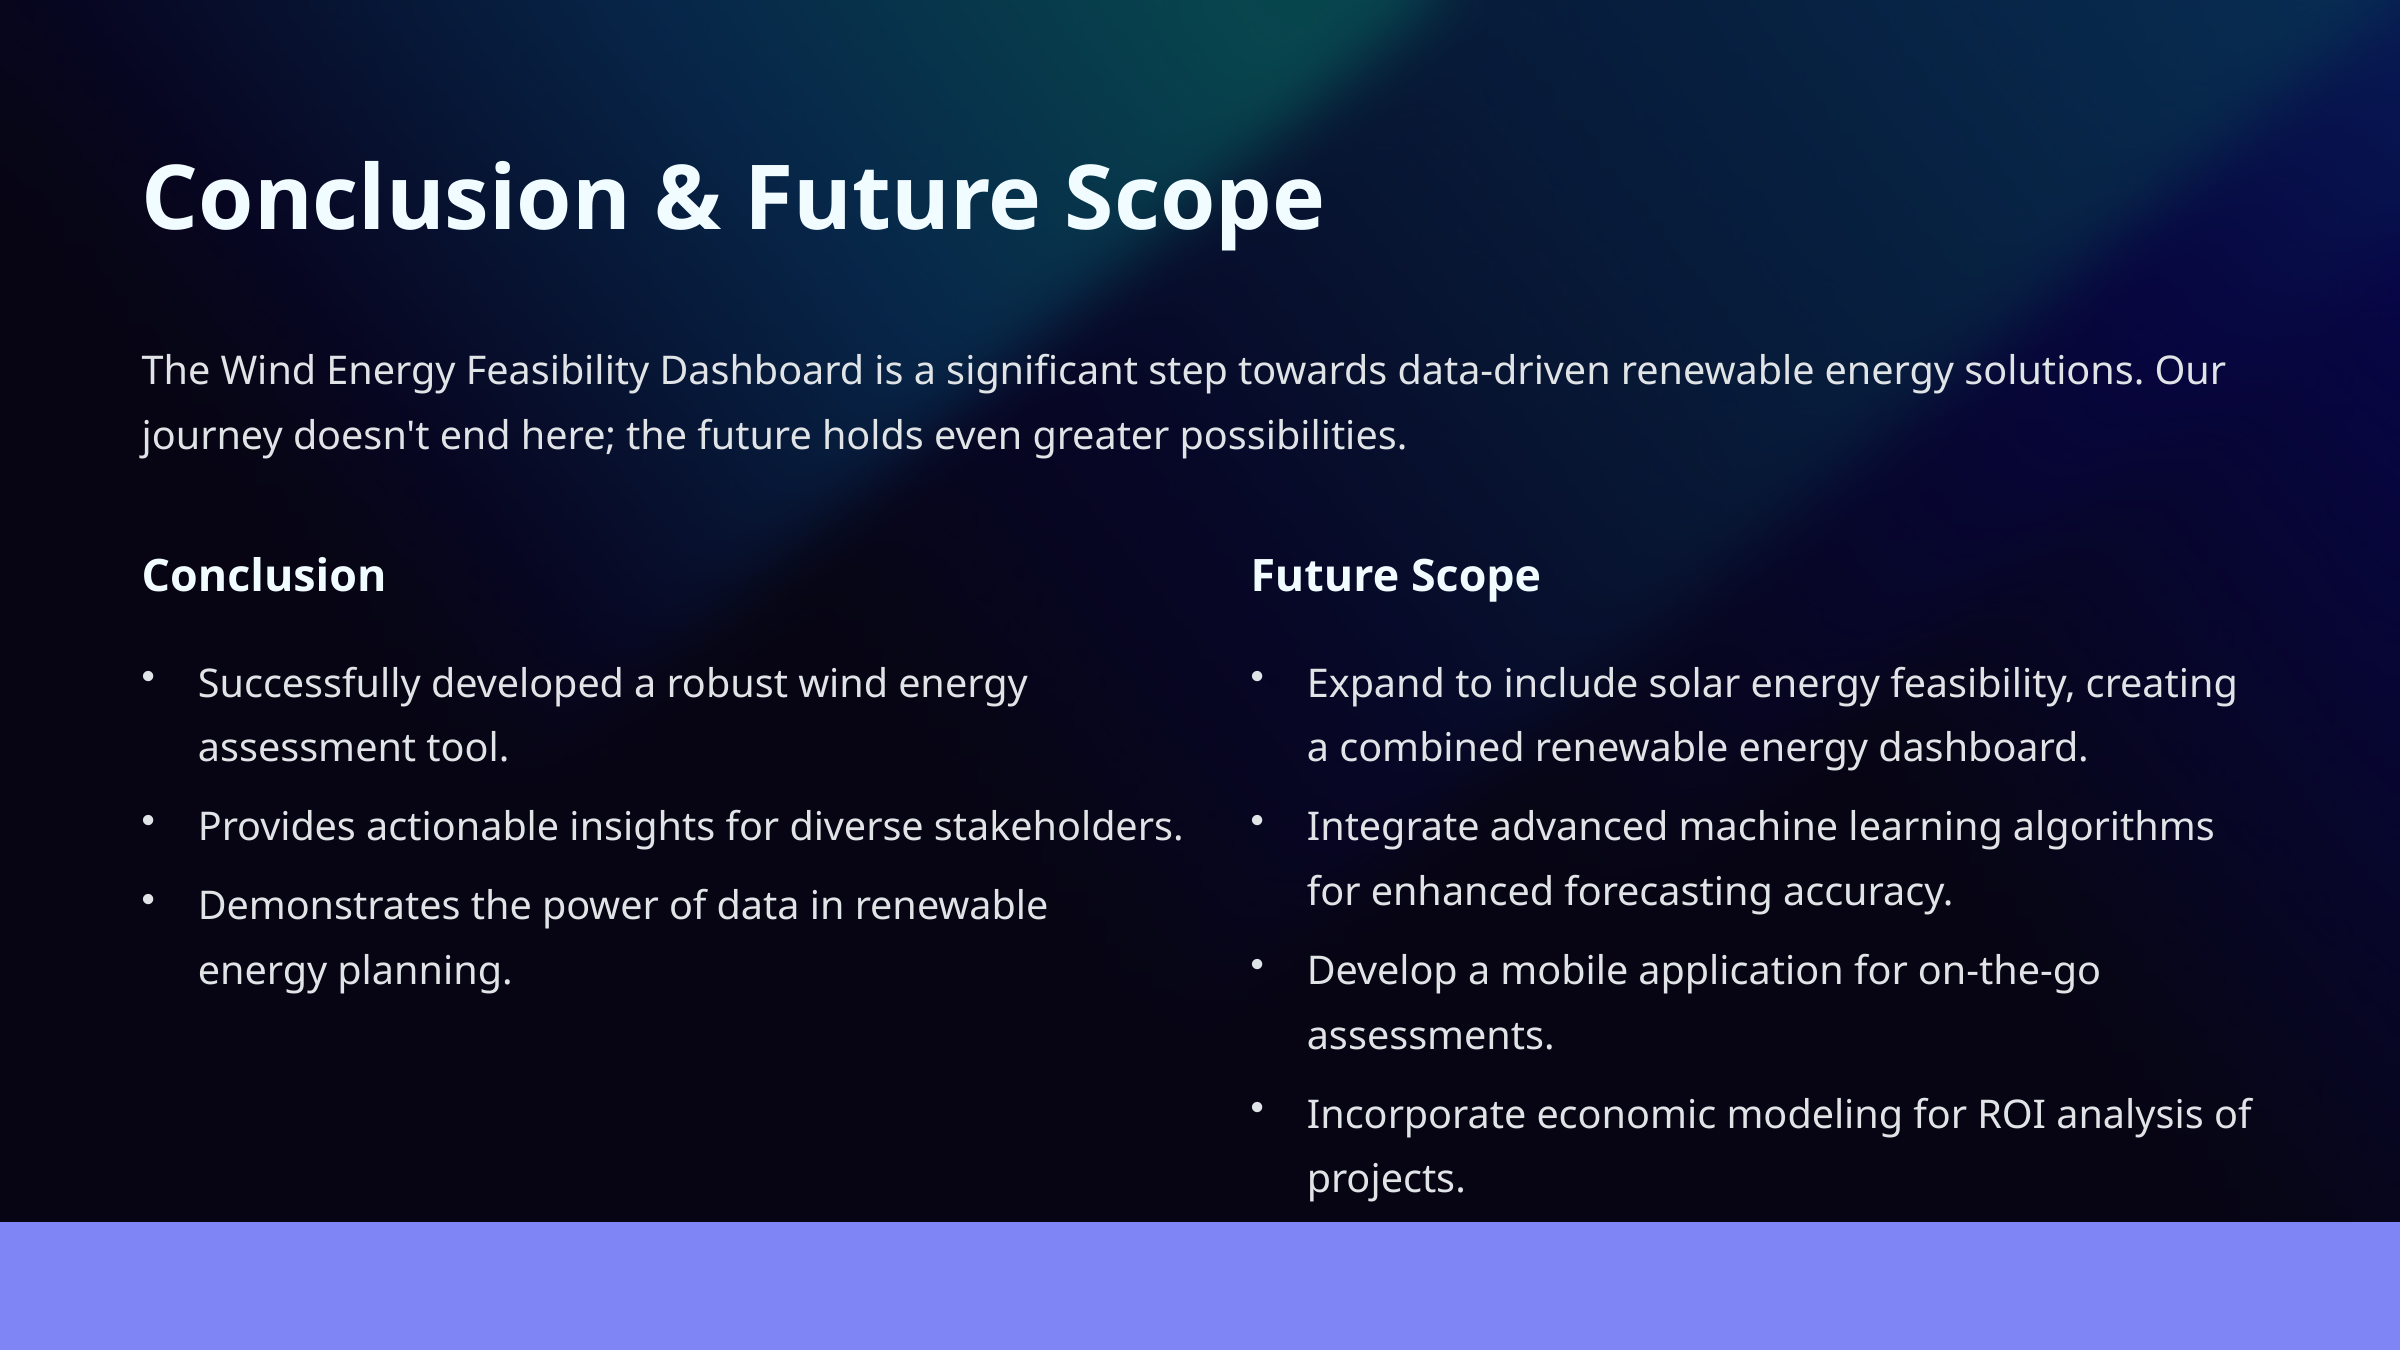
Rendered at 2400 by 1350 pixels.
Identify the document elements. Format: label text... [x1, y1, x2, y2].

text_box Develop a mobile application for on-the-go assessments. [1250, 927, 2260, 1058]
picture [0, 1222, 2400, 1350]
text_box Conclusion [141, 543, 592, 600]
text_box Integrate advanced machine learning algorithms for enhanced forecasting accuracy. [1250, 784, 2260, 914]
text_box Demonstrates the power of data in renewable energy planning. [141, 863, 1151, 993]
text_box Conclusion & Future Scope [141, 134, 1273, 247]
text_box Incorporate economic modeling for ROI analysis of projects. [1250, 1071, 2260, 1202]
text_box Future Scope [1250, 543, 1701, 600]
text_box Provides actionable insights for diverse stakeholders. [141, 784, 1151, 849]
text_box Successfully developed a robust wind energy assessment tool. [141, 640, 1151, 770]
text_box The Wind Energy Feasibility Dashboard is a significant step towards data-driven renewable energy solutions. Our journey doesn't end here; the future holds even greater possibilities. [141, 327, 2259, 458]
text_box Expand to include solar energy feasibility, creating a combined renewable energy dashboard. [1250, 640, 2260, 770]
